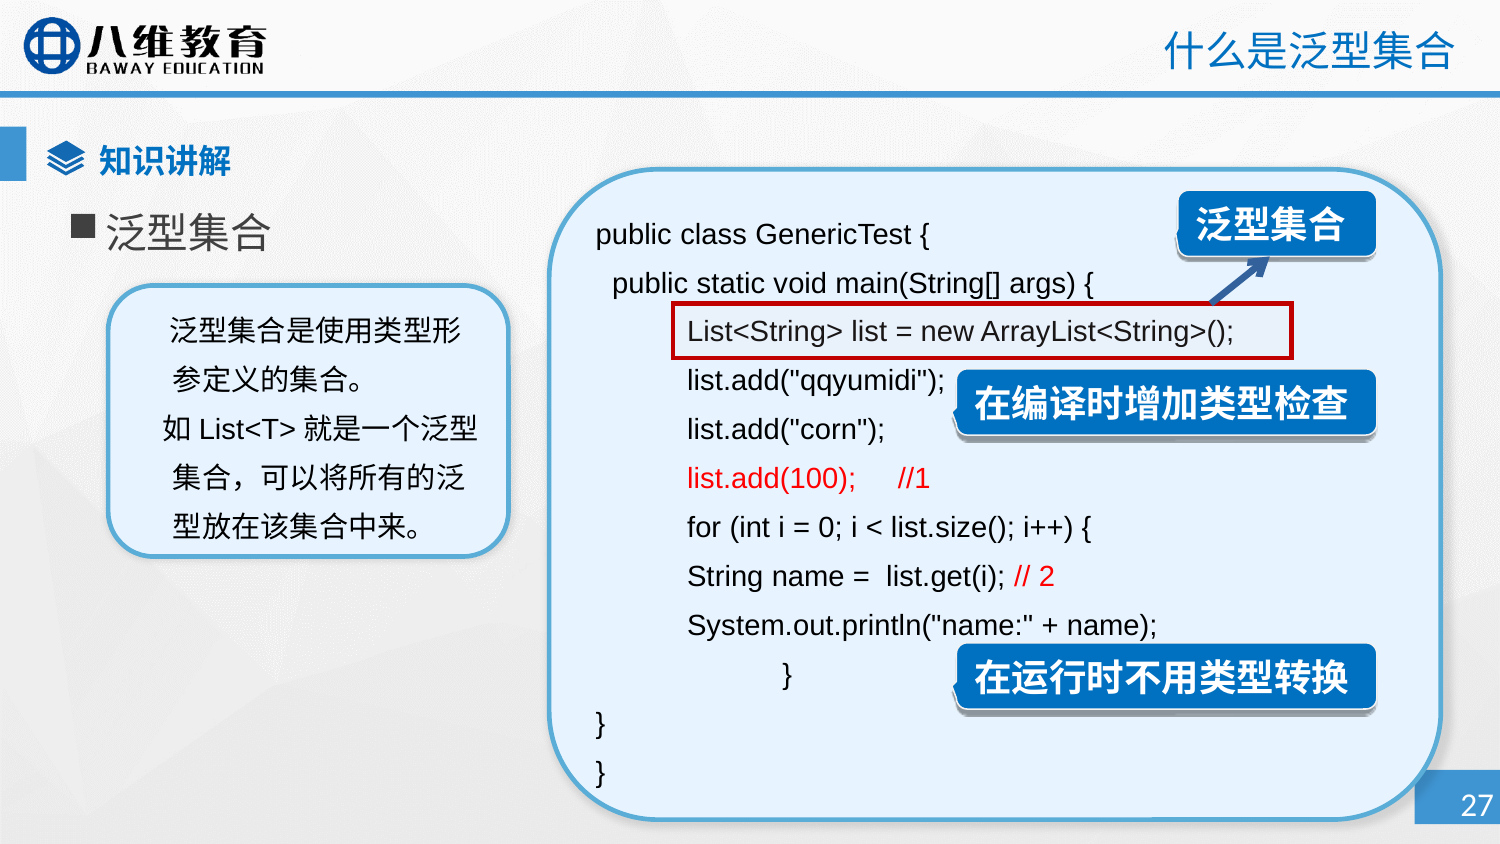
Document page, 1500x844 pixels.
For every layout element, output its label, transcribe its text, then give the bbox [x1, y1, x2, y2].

text_box 在编译时增加类型检查 [951, 368, 1377, 436]
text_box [46, 140, 86, 176]
text_box 泛型集合是使用类型形参定义的集合。 如List<T>就是一个泛型集合，可以将所有的泛型放在该集合中来。 [108, 285, 509, 557]
text_box 在运行时不用类型转换 [951, 642, 1377, 710]
picture [0, 98, 1500, 844]
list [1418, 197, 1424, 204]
picture [0, 0, 1500, 91]
subtitle 知识讲解 [84, 132, 1313, 192]
text_box [672, 303, 1292, 358]
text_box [1210, 256, 1270, 304]
title 什么是泛型集合 [360, 23, 1471, 84]
text_box public class GenericTest { public static void main(String[] args) { List<String> list = new ArrayList<String>(); list.add("qqyumidi"); list.add("corn"); list.add(100); //1 for (int i = 0; i < list.size(); i++) { String name = list.get(i); // 2 System.out.println("name:" + name); } } } [549, 169, 1441, 820]
list 泛型集合 [53, 197, 580, 403]
text_box 泛型集合 [1175, 190, 1377, 257]
